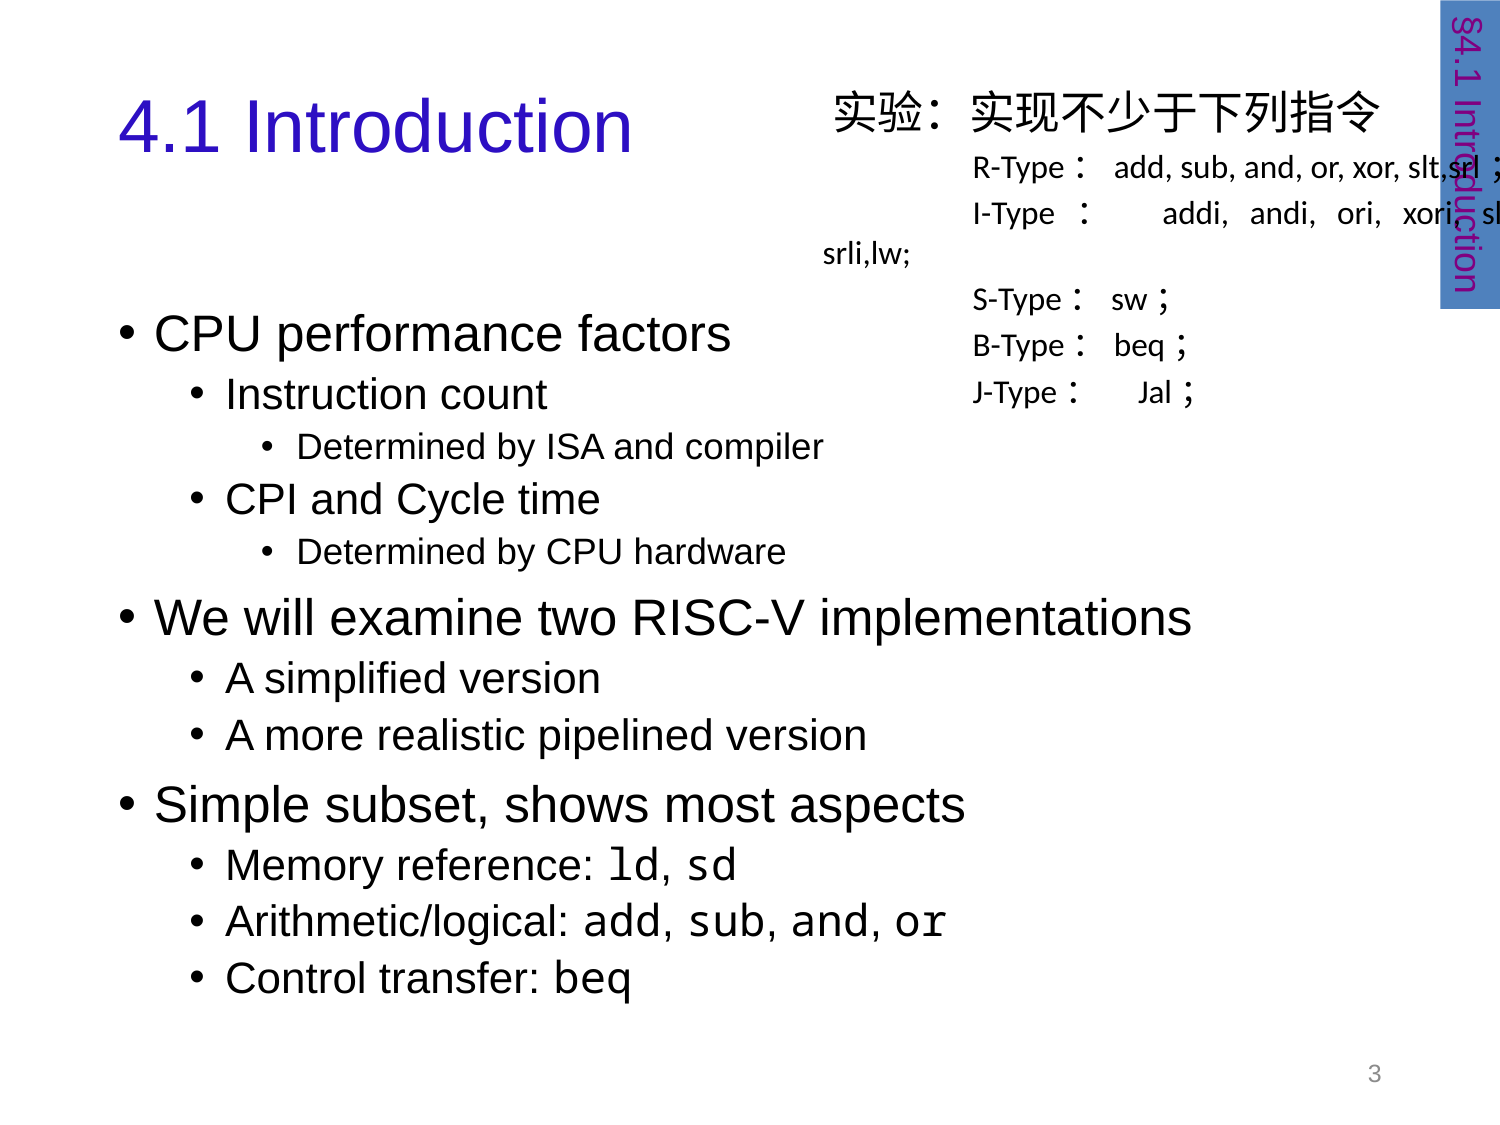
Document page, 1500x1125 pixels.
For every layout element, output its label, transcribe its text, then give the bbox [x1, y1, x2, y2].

text_box 实验：实现不少于下列指令 R-Type：add, sub, and, or, xor, slt,srl； I-Type： addi, andi, ori, xori, slti, srli,lw; S-Type：sw； B-Type：beq； J-Type： Jal； [667, 76, 1500, 497]
text_box §4.1 Introduction [1440, 0, 1500, 76]
title 4.1 Introduction [103, 59, 1397, 197]
slide_number 3 [1059, 1042, 1397, 1103]
list CPU performance factors Instruction count Determined by ISA and compiler CPI and Cycle time Determined by CPU hardware We will examine two RISC-V implementations A simplified version A more realistic pipelined version Simple subset, shows most aspects Memory reference: ld, sd Arithmetic/logical: add, sub, and, or Control transfer: beq [103, 299, 1397, 1014]
